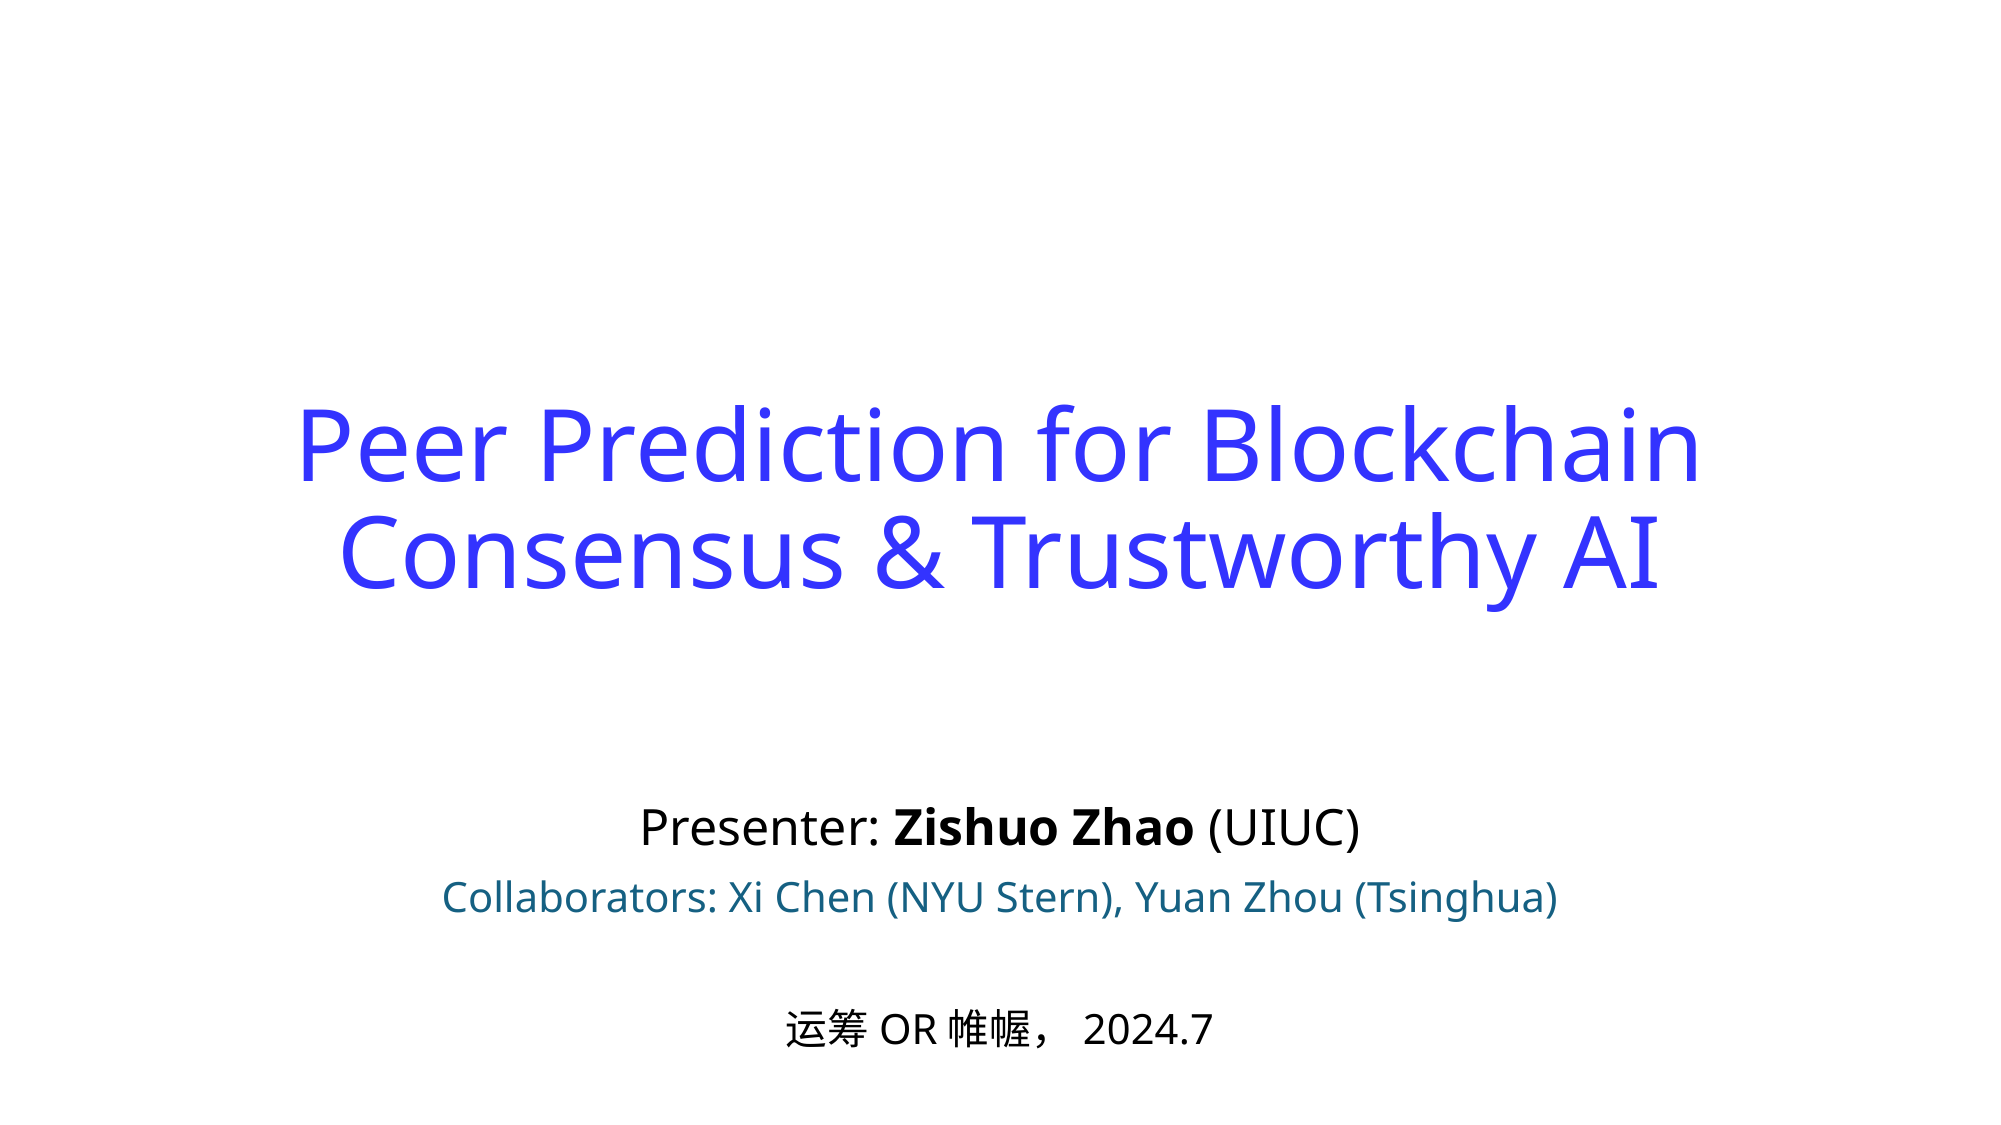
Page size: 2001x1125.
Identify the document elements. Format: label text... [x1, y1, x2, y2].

subtitle Presenter: Zishuo Zhao (UIUC) Collaborators: Xi Chen (NYU Stern), Yuan Zhou (Tsinghua) 运筹OR帷幄，2024.7 [249, 713, 1750, 1114]
title Peer Prediction for Blockchain Consensus & Trustworthy AI [84, 226, 1916, 618]
